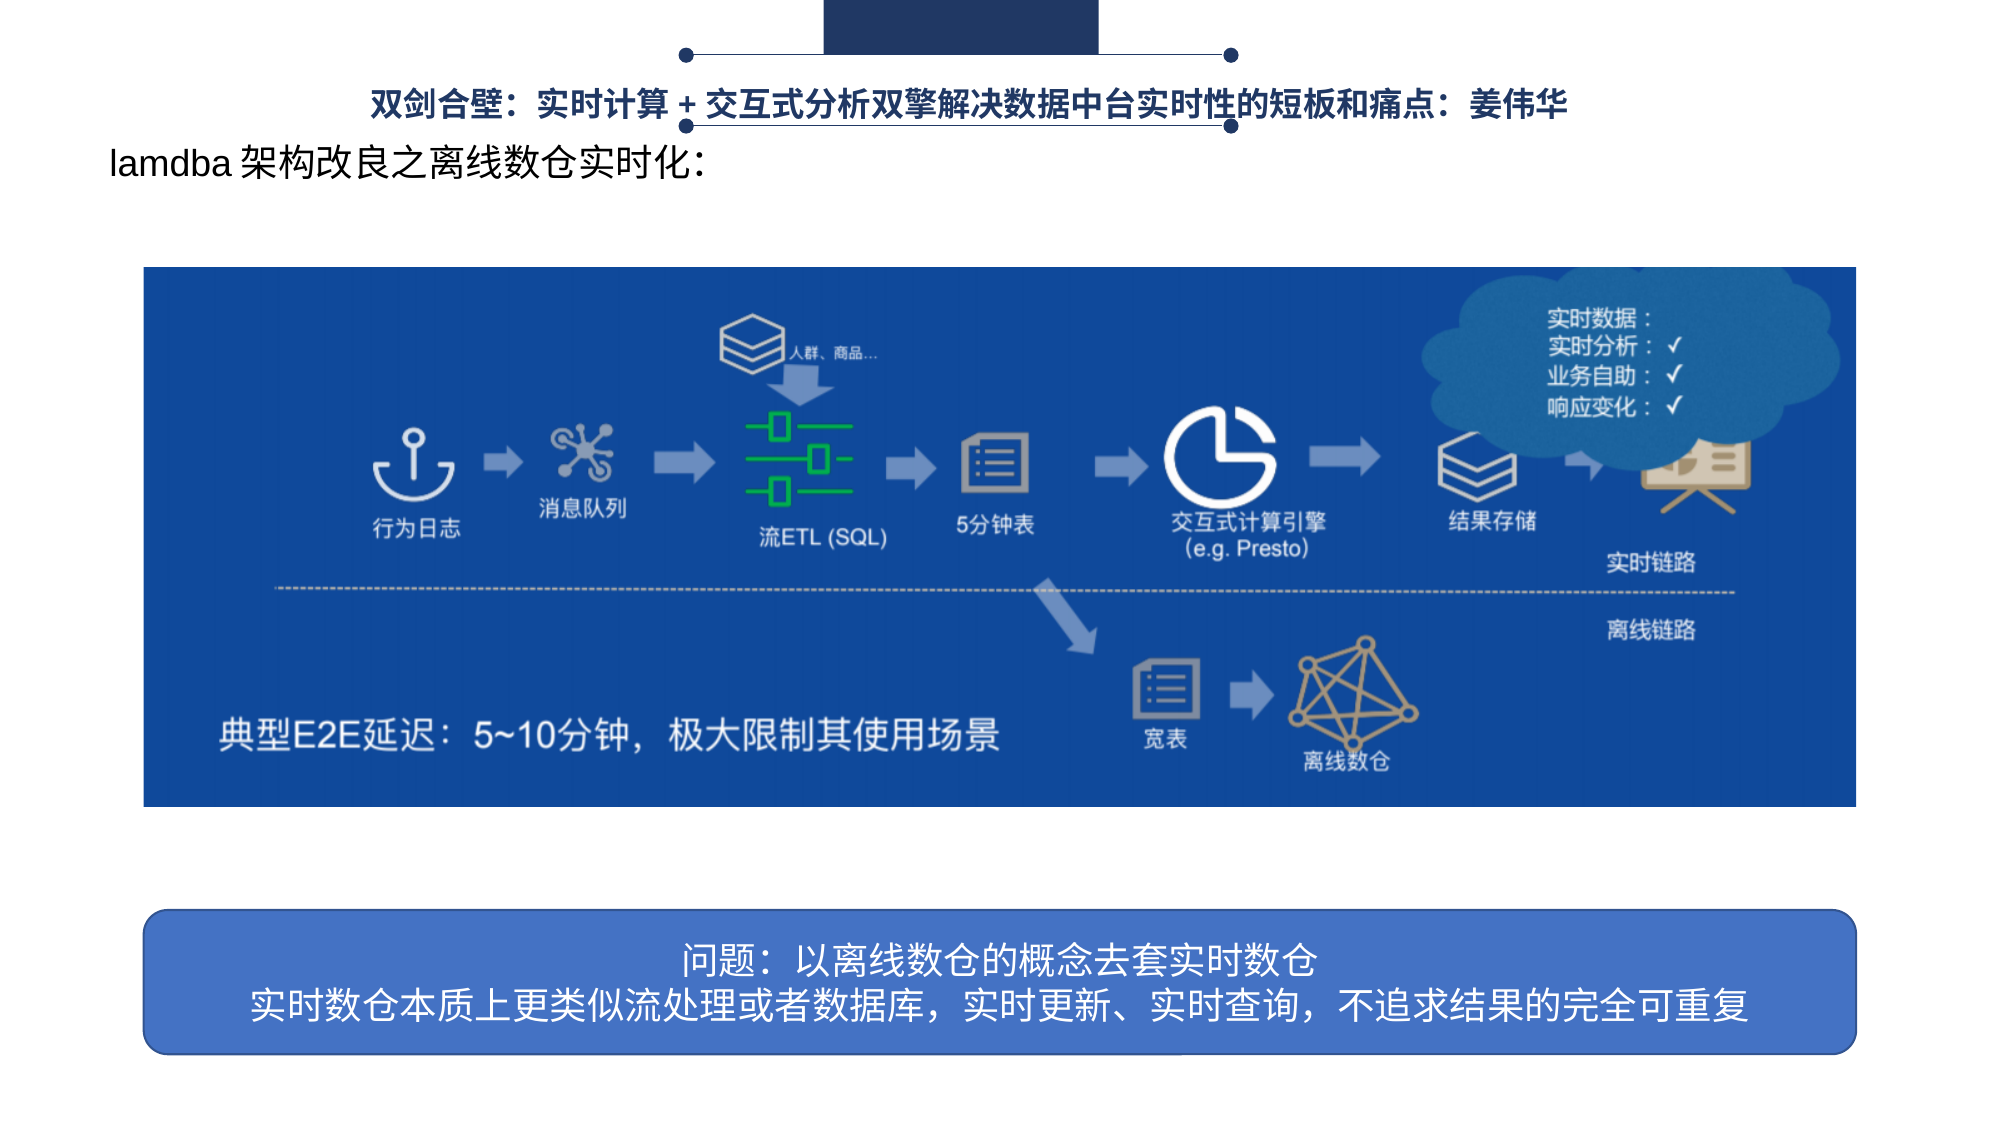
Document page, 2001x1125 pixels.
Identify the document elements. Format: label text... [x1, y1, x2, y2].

picture [143, 267, 1857, 807]
text_box 双剑合壁：实时计算+交互式分析双擎解决数据中台实时性的短板和痛点：姜伟华 [344, 55, 1596, 131]
text_box 问题：以离线数仓的概念去套实时数仓 实时数仓本质上更类似流处理或者数据库，实时更新、实时查询，不追求结果的完全可重复 [142, 908, 1858, 1056]
text_box lamdba架构改良之离线数仓实时化： [94, 131, 722, 191]
